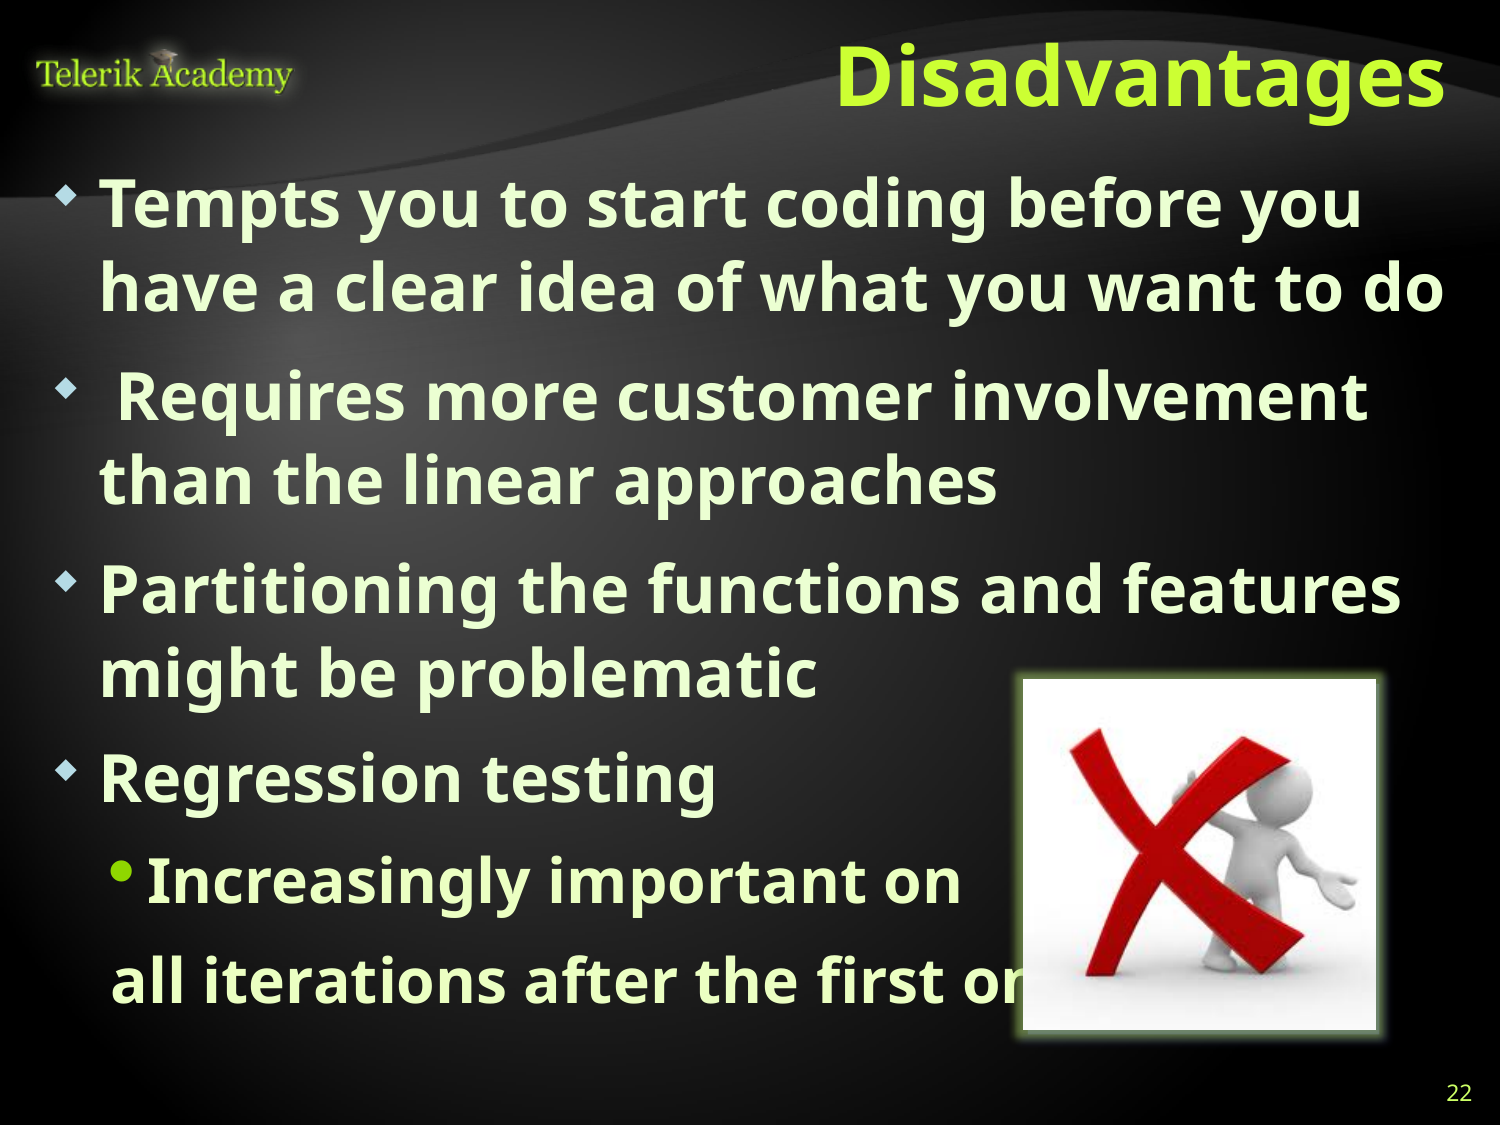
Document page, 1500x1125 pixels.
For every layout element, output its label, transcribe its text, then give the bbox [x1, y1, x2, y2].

slide_number 22 [1412, 1074, 1488, 1113]
list Tempts you to start coding before you have a clear idea of what you want to do Requires more customer involvement than the linear approaches Partitioning the functions and features might be problematic Regression testing Increasingly important on all iterations after the first one [37, 149, 1463, 1100]
title Disadvantages [300, 12, 1463, 149]
picture [0, 0, 1500, 1125]
